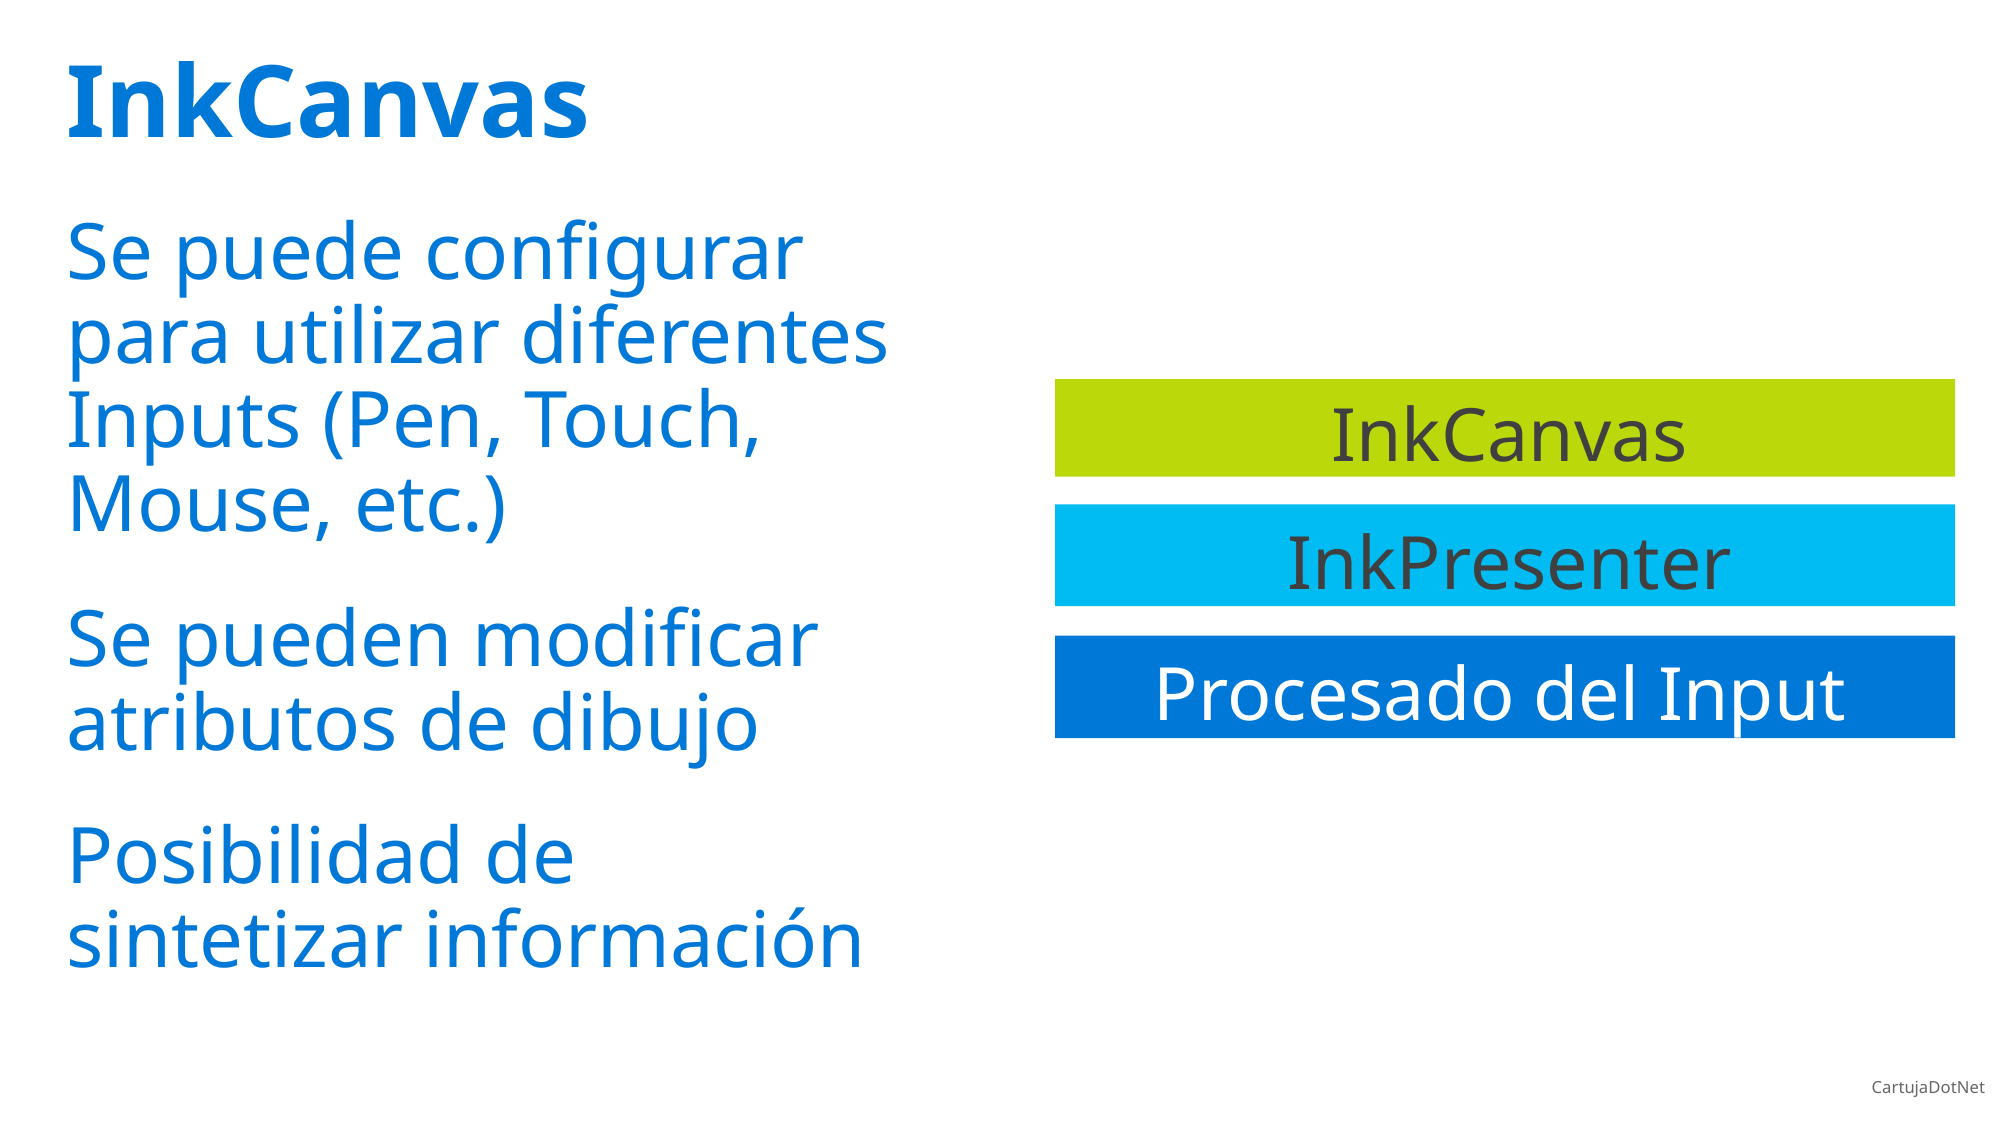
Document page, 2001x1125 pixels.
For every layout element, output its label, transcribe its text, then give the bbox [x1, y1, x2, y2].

list Se puede configurar para utilizar diferentes Inputs (Pen, Touch, Mouse, etc.) Se pueden modificar atributos de dibujo Posibilidad de sintetizar información [44, 194, 914, 1125]
text_box InkCanvas [1055, 379, 1956, 477]
text_box InkPresenter [1055, 504, 1956, 607]
text_box Procesado del Input [1055, 635, 1956, 739]
title InkCanvas [44, 33, 1956, 195]
